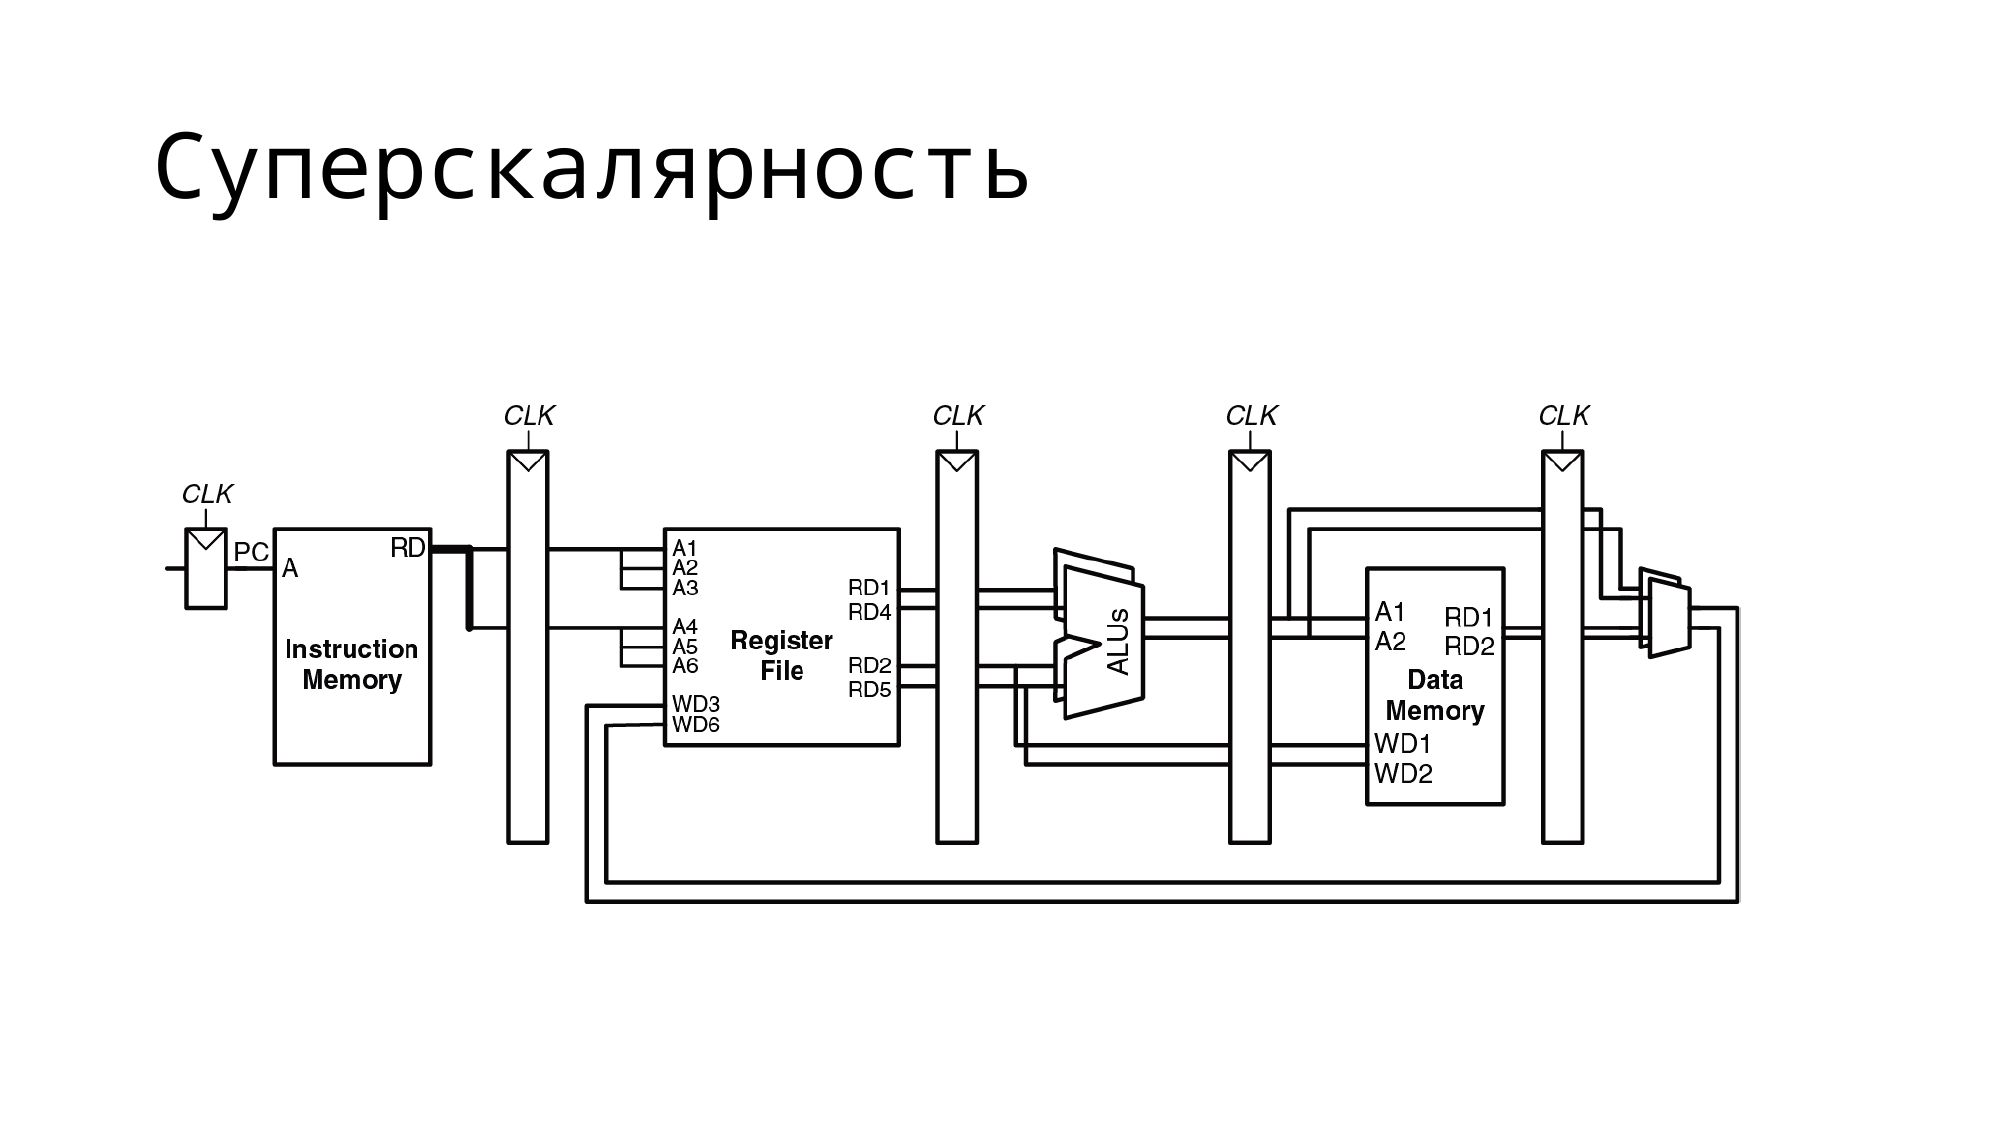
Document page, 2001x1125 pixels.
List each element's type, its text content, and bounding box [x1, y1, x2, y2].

picture [137, 363, 1767, 923]
title Суперскалярность [137, 59, 1863, 278]
